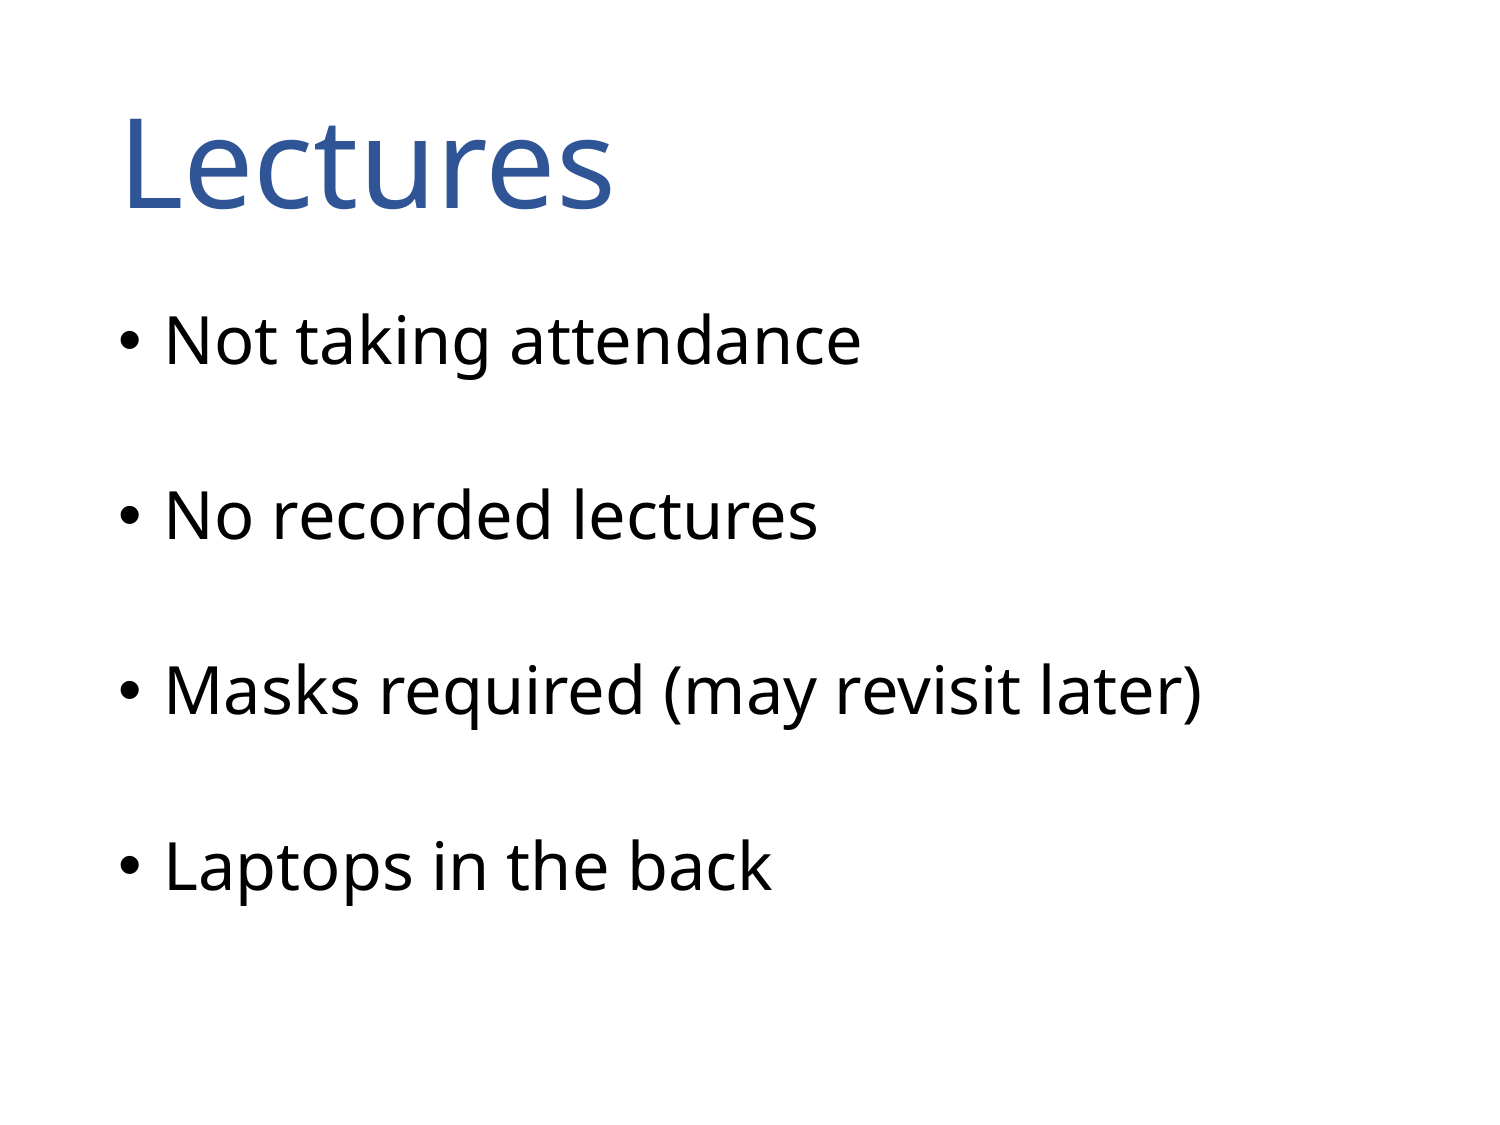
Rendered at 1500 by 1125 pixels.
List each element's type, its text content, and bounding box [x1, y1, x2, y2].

list Not taking attendance No recorded lectures Masks required (may revisit later) Laptops in the back [103, 299, 1397, 1014]
title Lectures [103, 59, 1397, 278]
